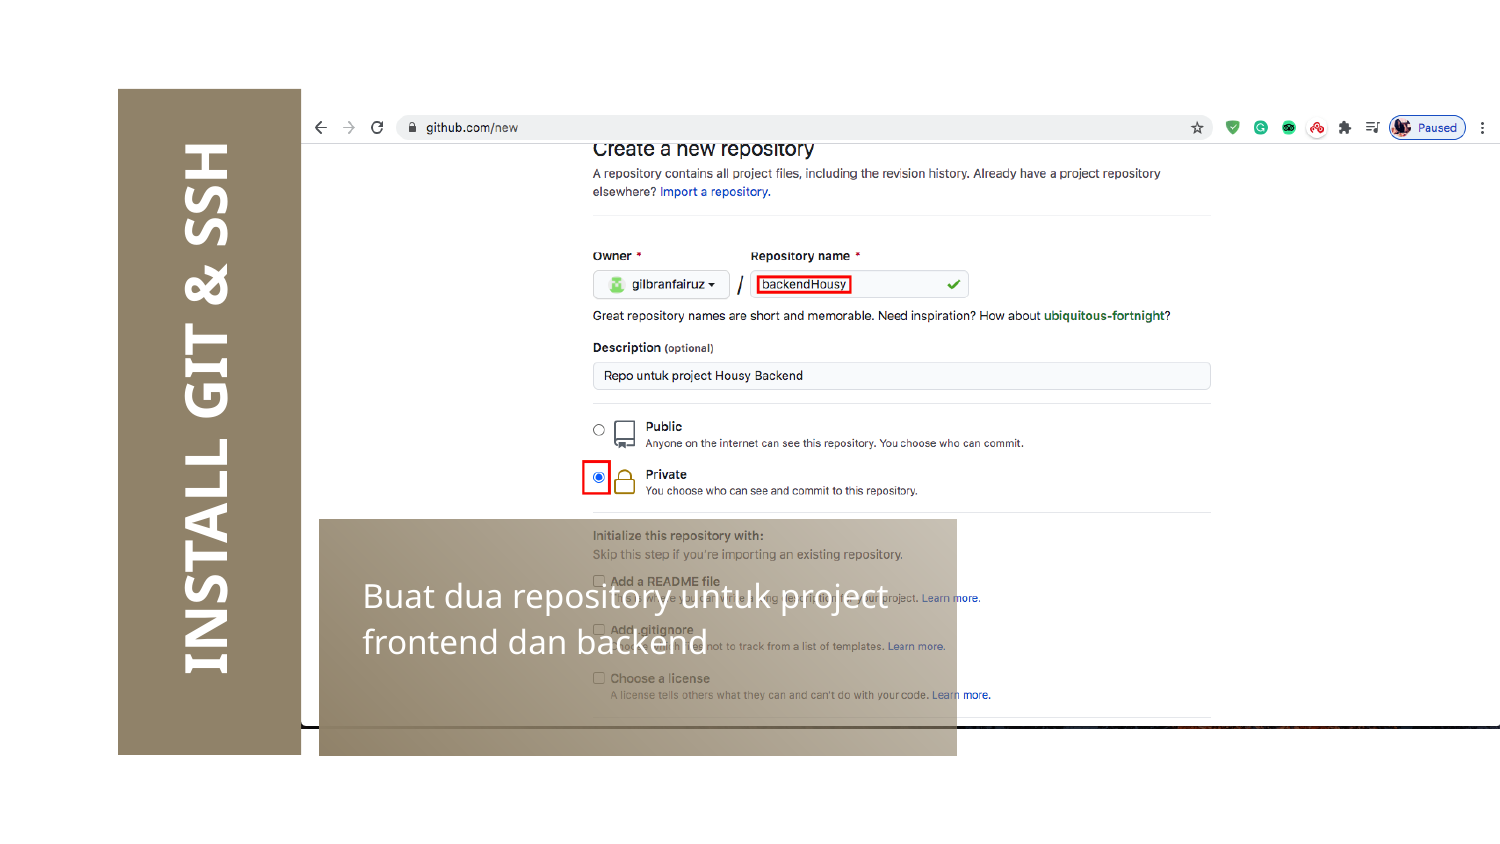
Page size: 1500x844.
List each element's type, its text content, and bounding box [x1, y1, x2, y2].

text_box [118, 88, 302, 755]
picture [300, 113, 1500, 729]
title INSTALL GIT & SSH [106, 125, 255, 755]
text_box [319, 737, 957, 756]
